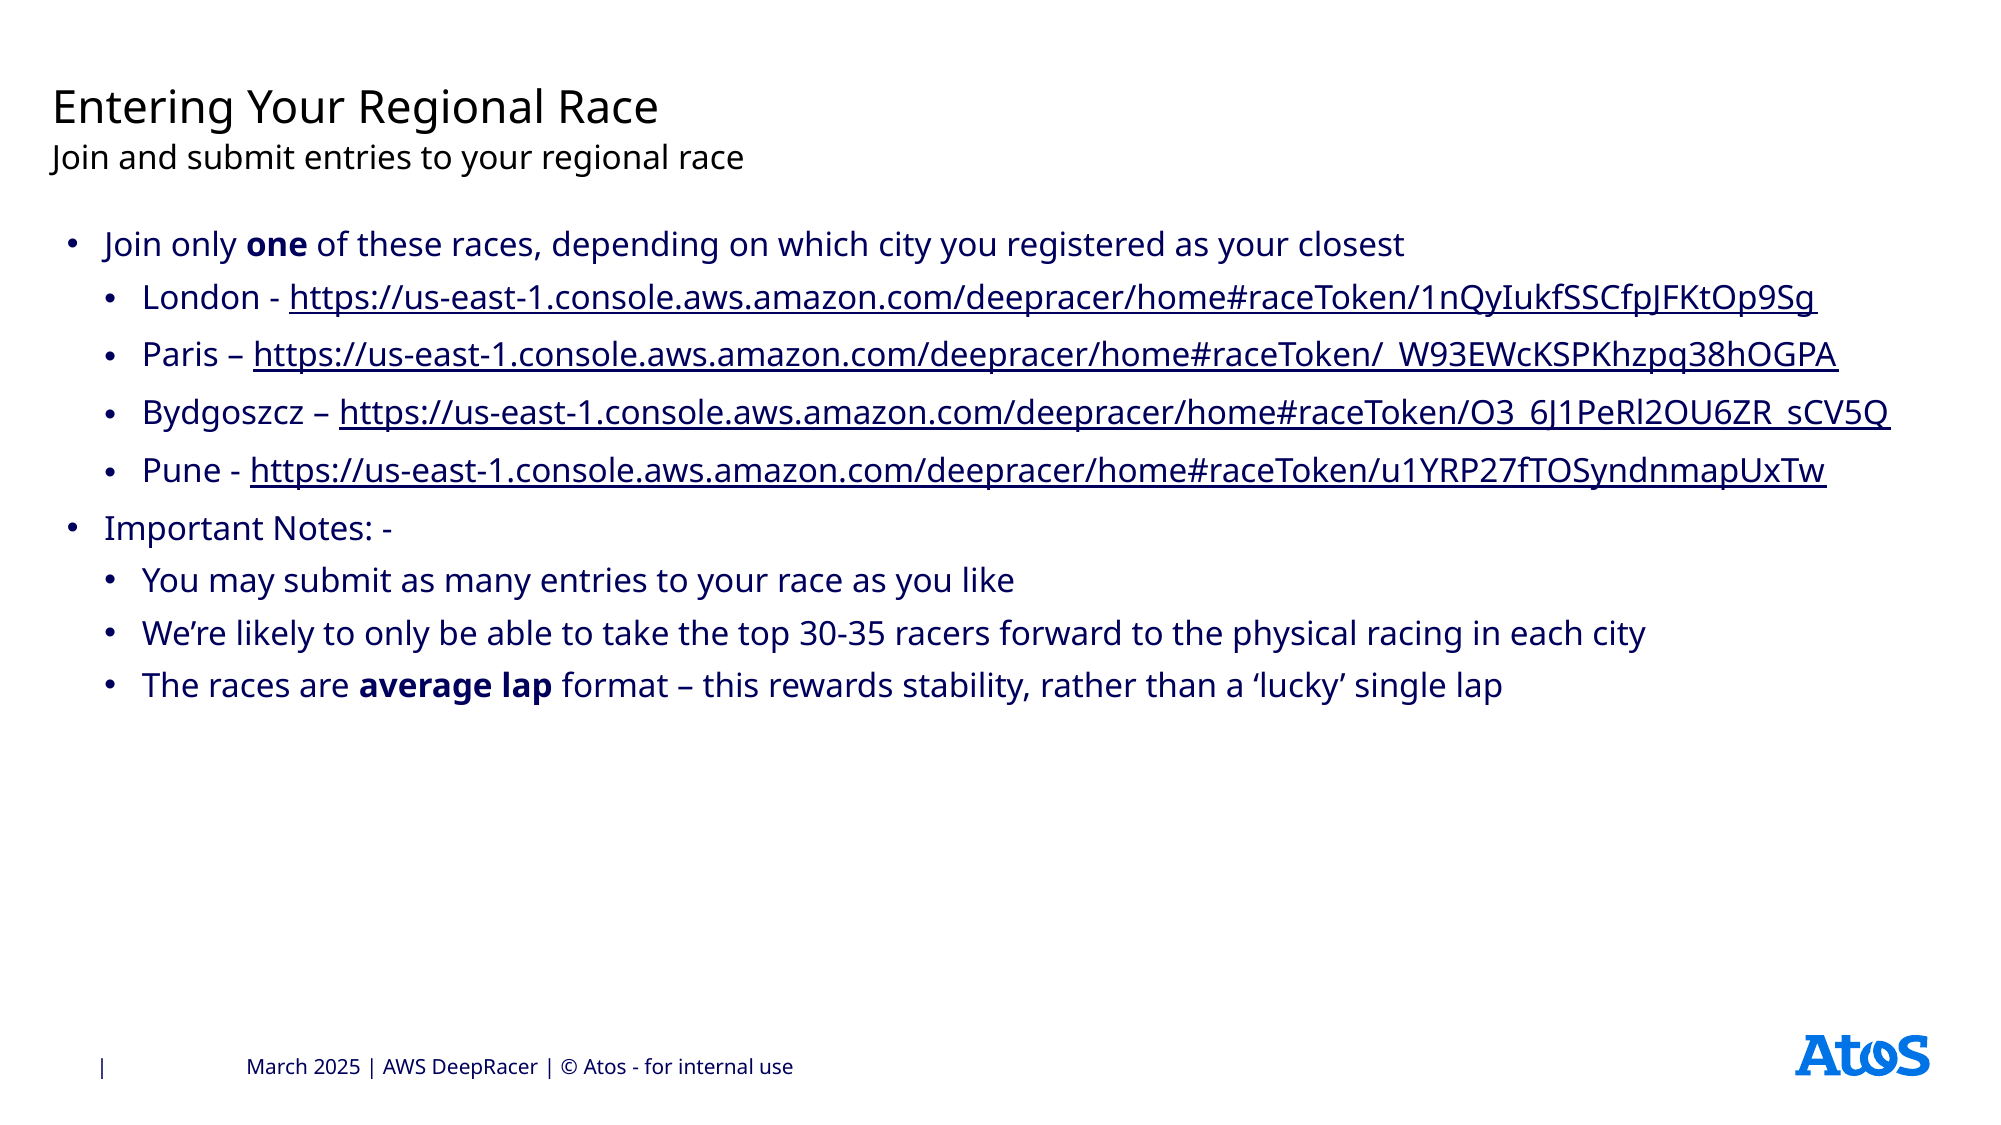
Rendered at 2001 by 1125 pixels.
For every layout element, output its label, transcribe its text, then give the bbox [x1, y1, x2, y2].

list Join only one of these races, depending on which city you registered as your closest London - https://us-east-1.console.aws.amazon.com/deepracer/home#raceToken/1nQyIukfSSCfpJFKtOp9Sg Paris – https://us-east-1.console.aws.amazon.com/deepracer/home#raceToken/_W93EWcKSPKhzpq38hOGPA Bydgoszcz – https://us-east-1.console.aws.amazon.com/deepracer/home#raceToken/O3_6J1PeRl2OU6ZR_sCV5Q Pune - https://us-east-1.console.aws.amazon.com/deepracer/home#raceToken/u1YRP27fTOSyndnmapUxTw Important Notes: - You may submit as many entries to your race as you like We’re likely to only be able to take the top 30-35 racers forward to the physical racing in each city The races are average lap format – this rewards stability, rather than a ‘lucky’ single lap [51, 215, 1936, 977]
list Join and submit entries to your regional race [51, 136, 1936, 192]
title Entering Your Regional Race [51, 77, 1936, 134]
